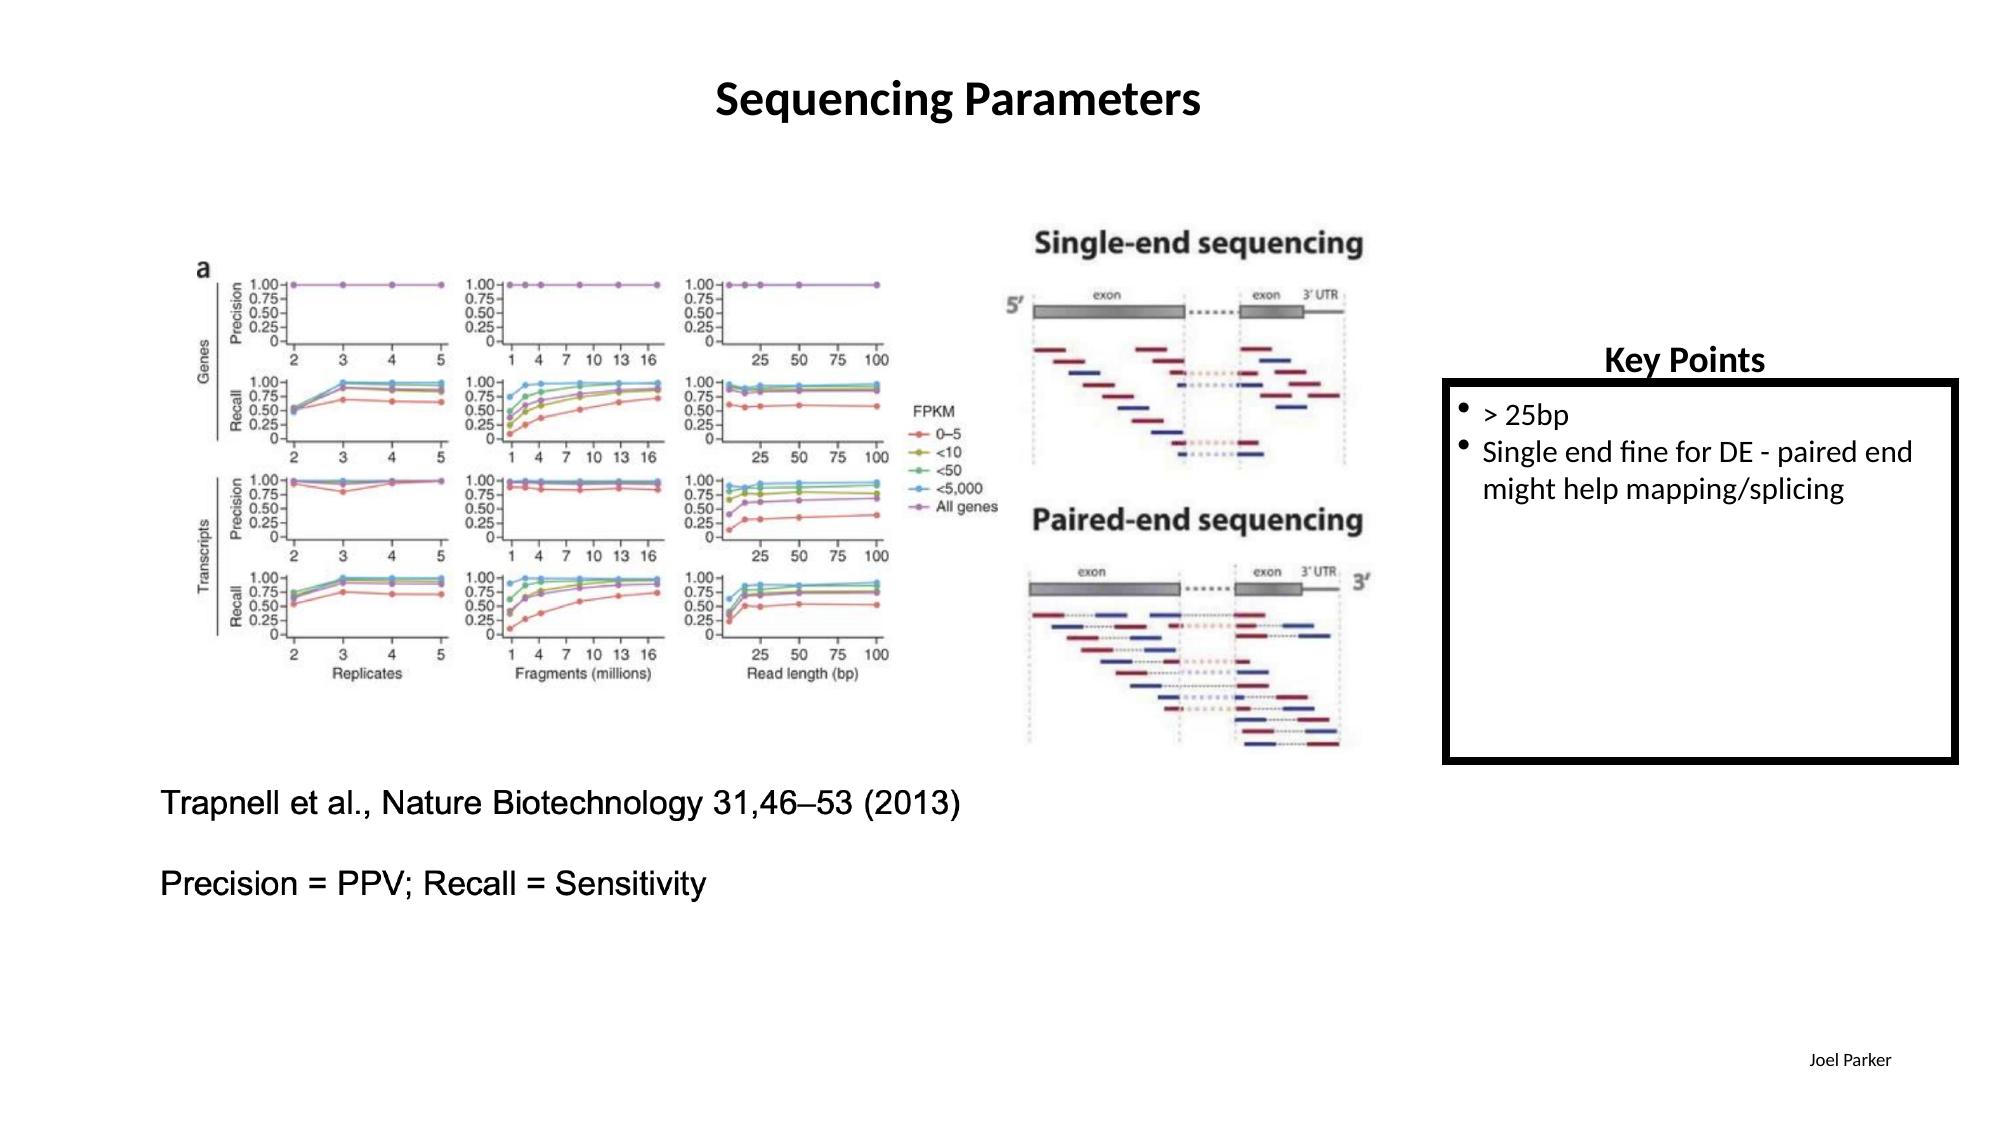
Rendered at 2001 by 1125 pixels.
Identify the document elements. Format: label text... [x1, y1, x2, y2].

picture [124, 217, 1381, 908]
text_box Sequencing Parameters [711, 61, 1207, 130]
text_box Key Points [1600, 330, 1771, 382]
text_box [1445, 382, 1955, 762]
text_box Joel Parker [1805, 1043, 1897, 1074]
